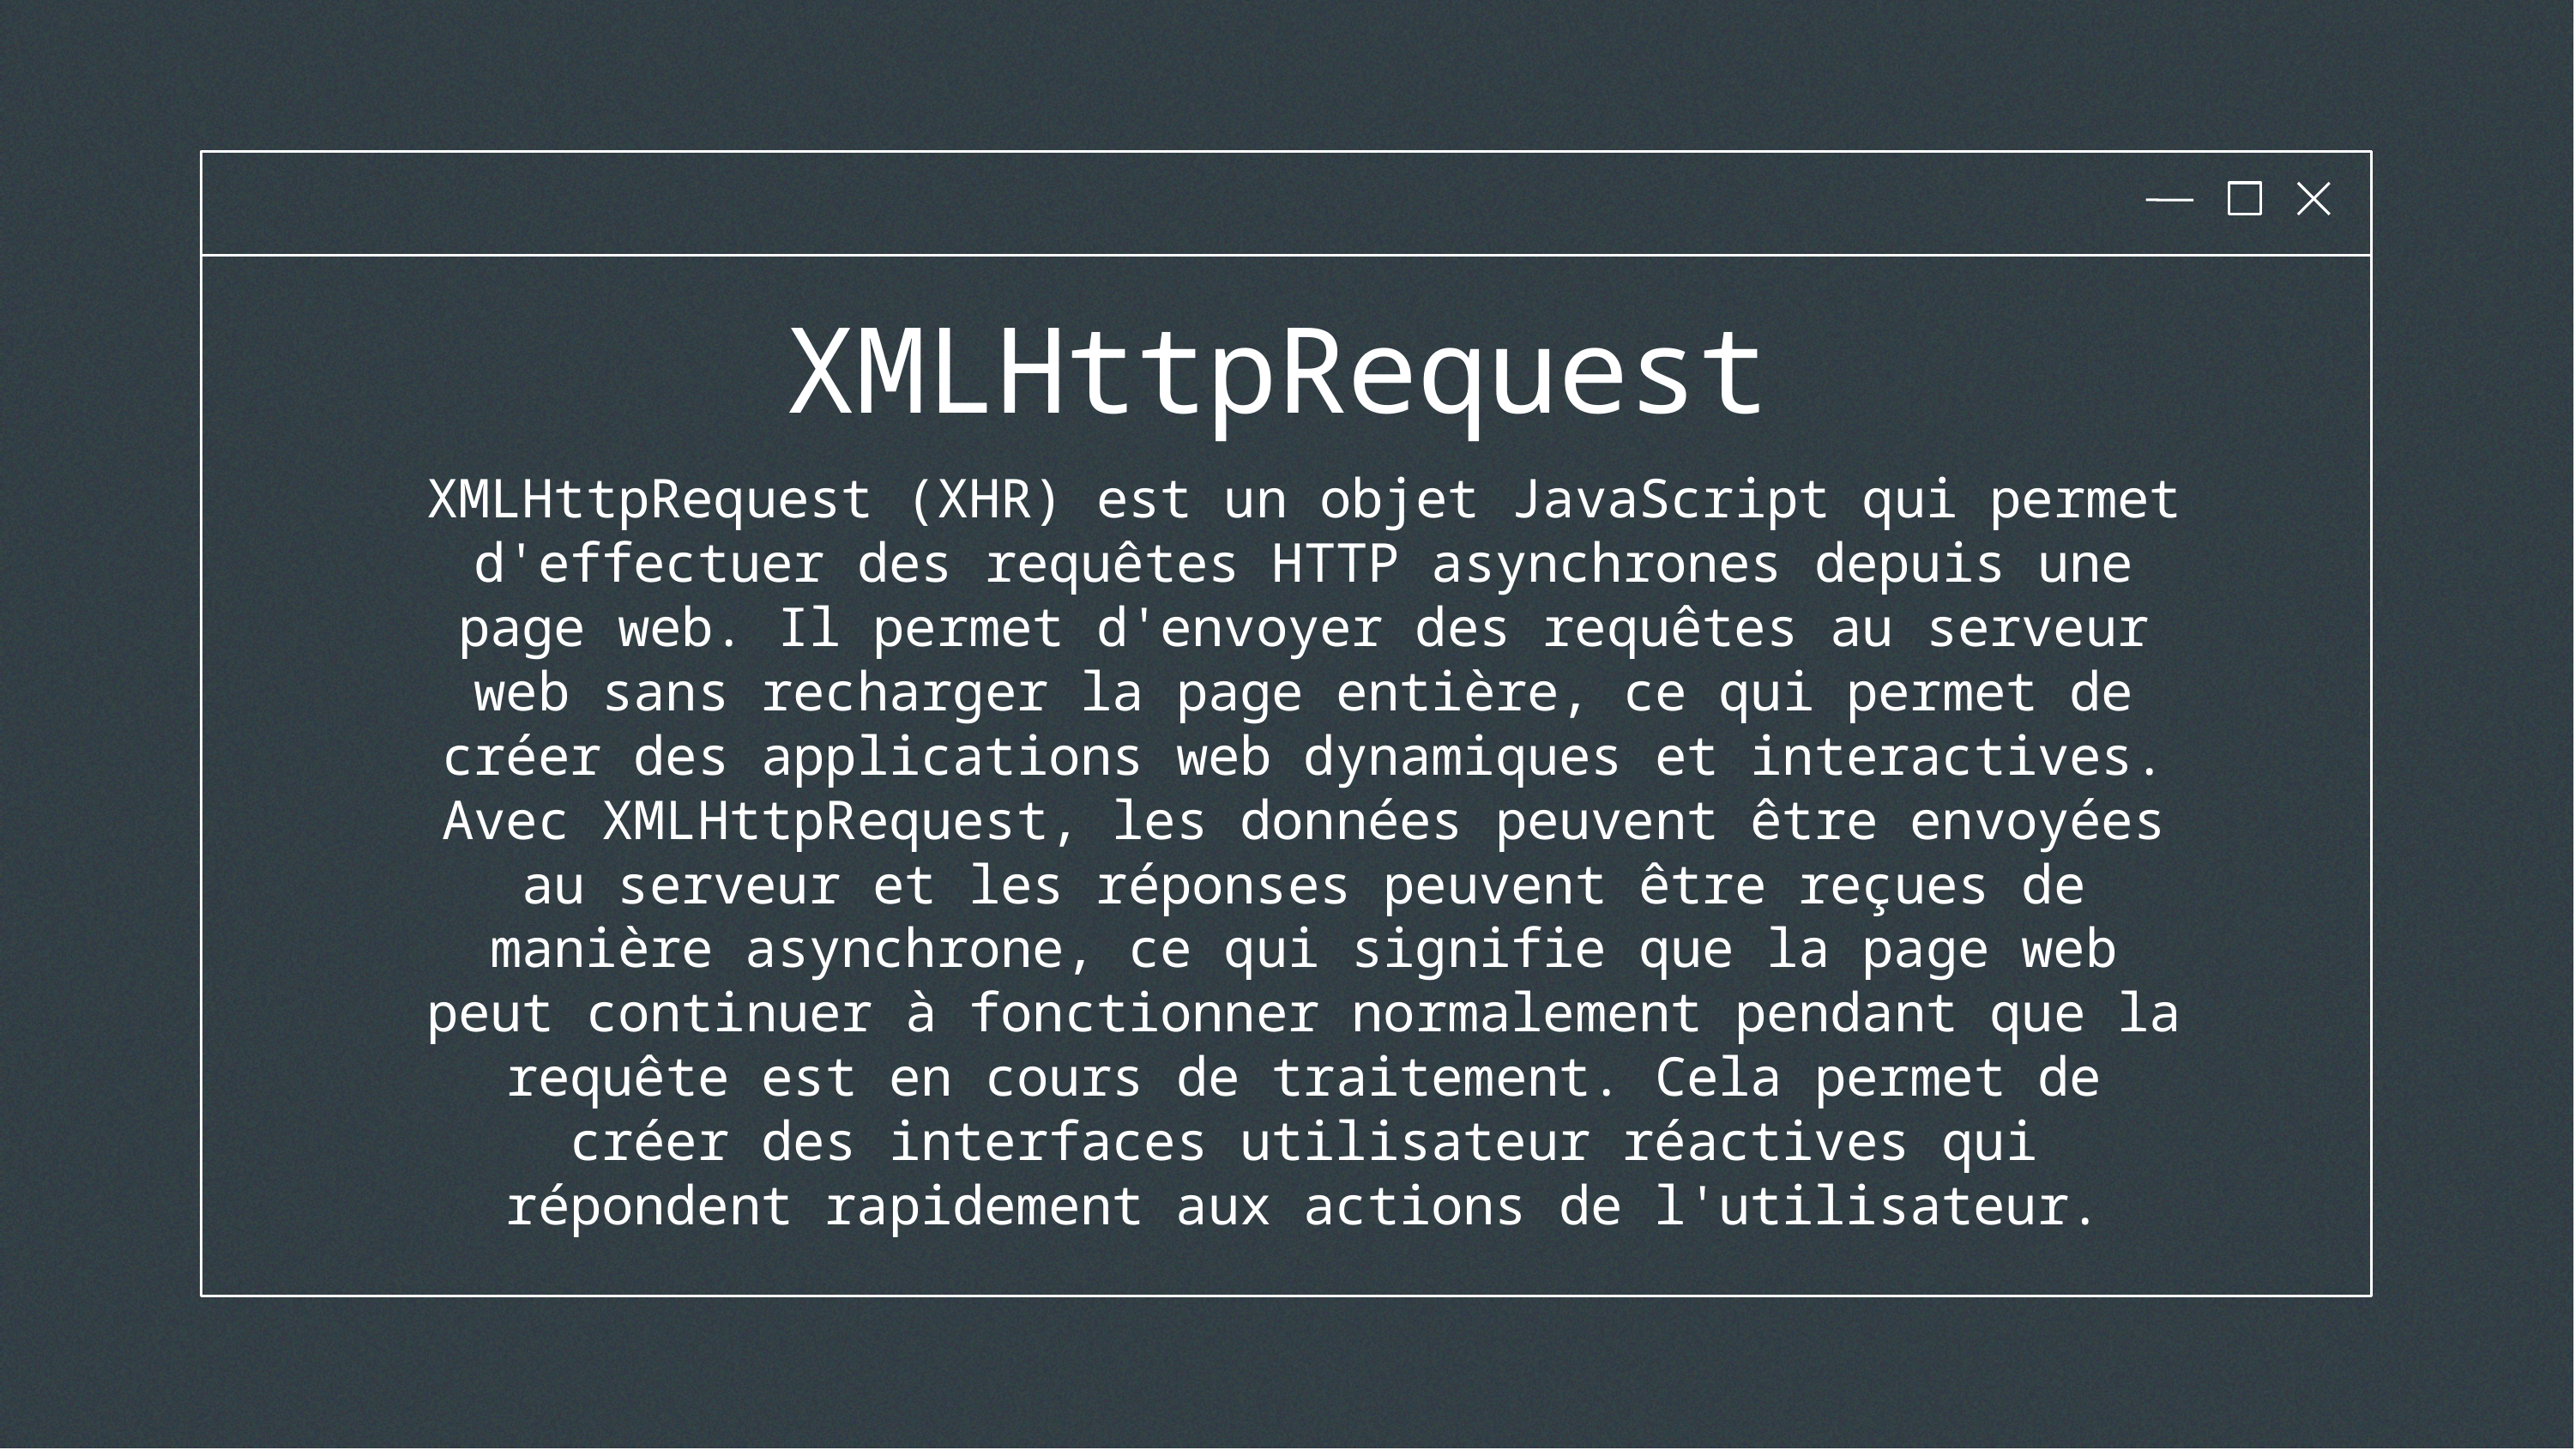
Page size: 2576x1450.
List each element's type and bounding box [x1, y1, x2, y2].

picture [0, 0, 2574, 1448]
text_box [199, 149, 2374, 1298]
